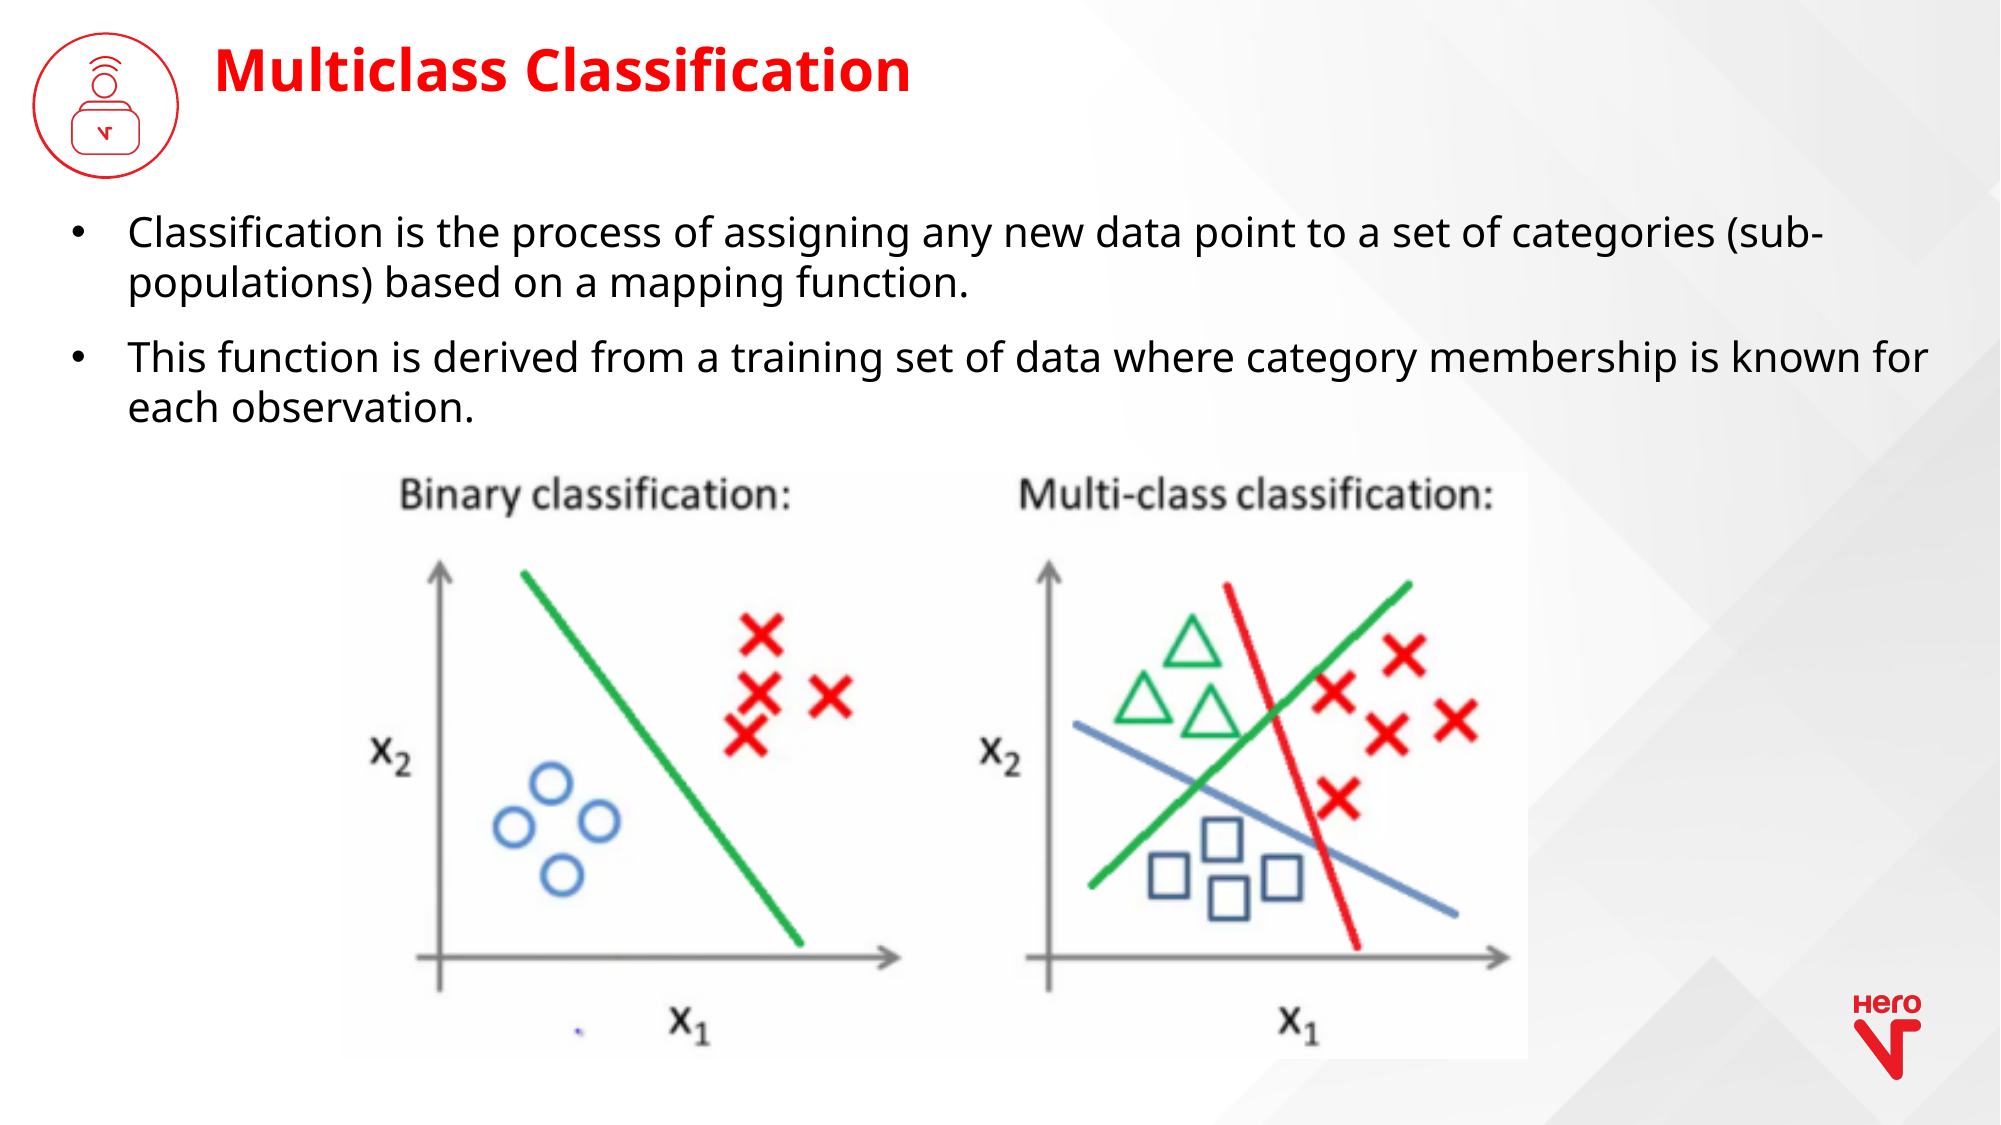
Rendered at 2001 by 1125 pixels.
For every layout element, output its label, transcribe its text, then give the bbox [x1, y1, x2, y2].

text_box Classification is the process of assigning any new data point to a set of categories (sub-populations) based on a mapping function. This function is derived from a training set of data where category membership is known for each observation. [37, 190, 1963, 446]
picture [1854, 995, 1921, 1080]
picture [71, 56, 140, 155]
text_box Multiclass Classification [198, 18, 1877, 119]
picture [340, 472, 1528, 1059]
